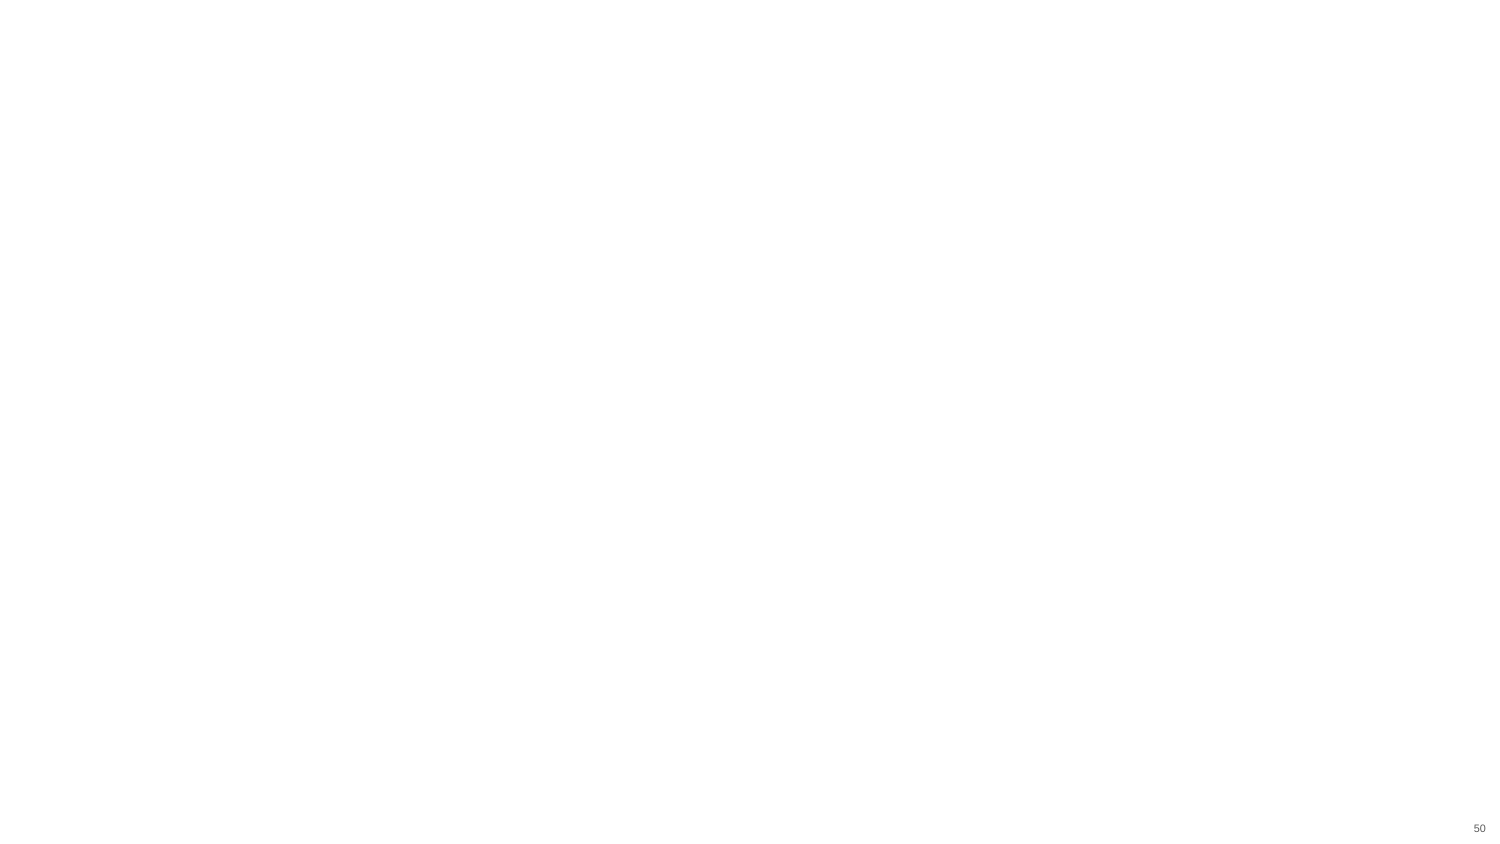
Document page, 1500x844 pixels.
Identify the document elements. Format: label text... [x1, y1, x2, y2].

slide_number 50 [1389, 812, 1500, 844]
